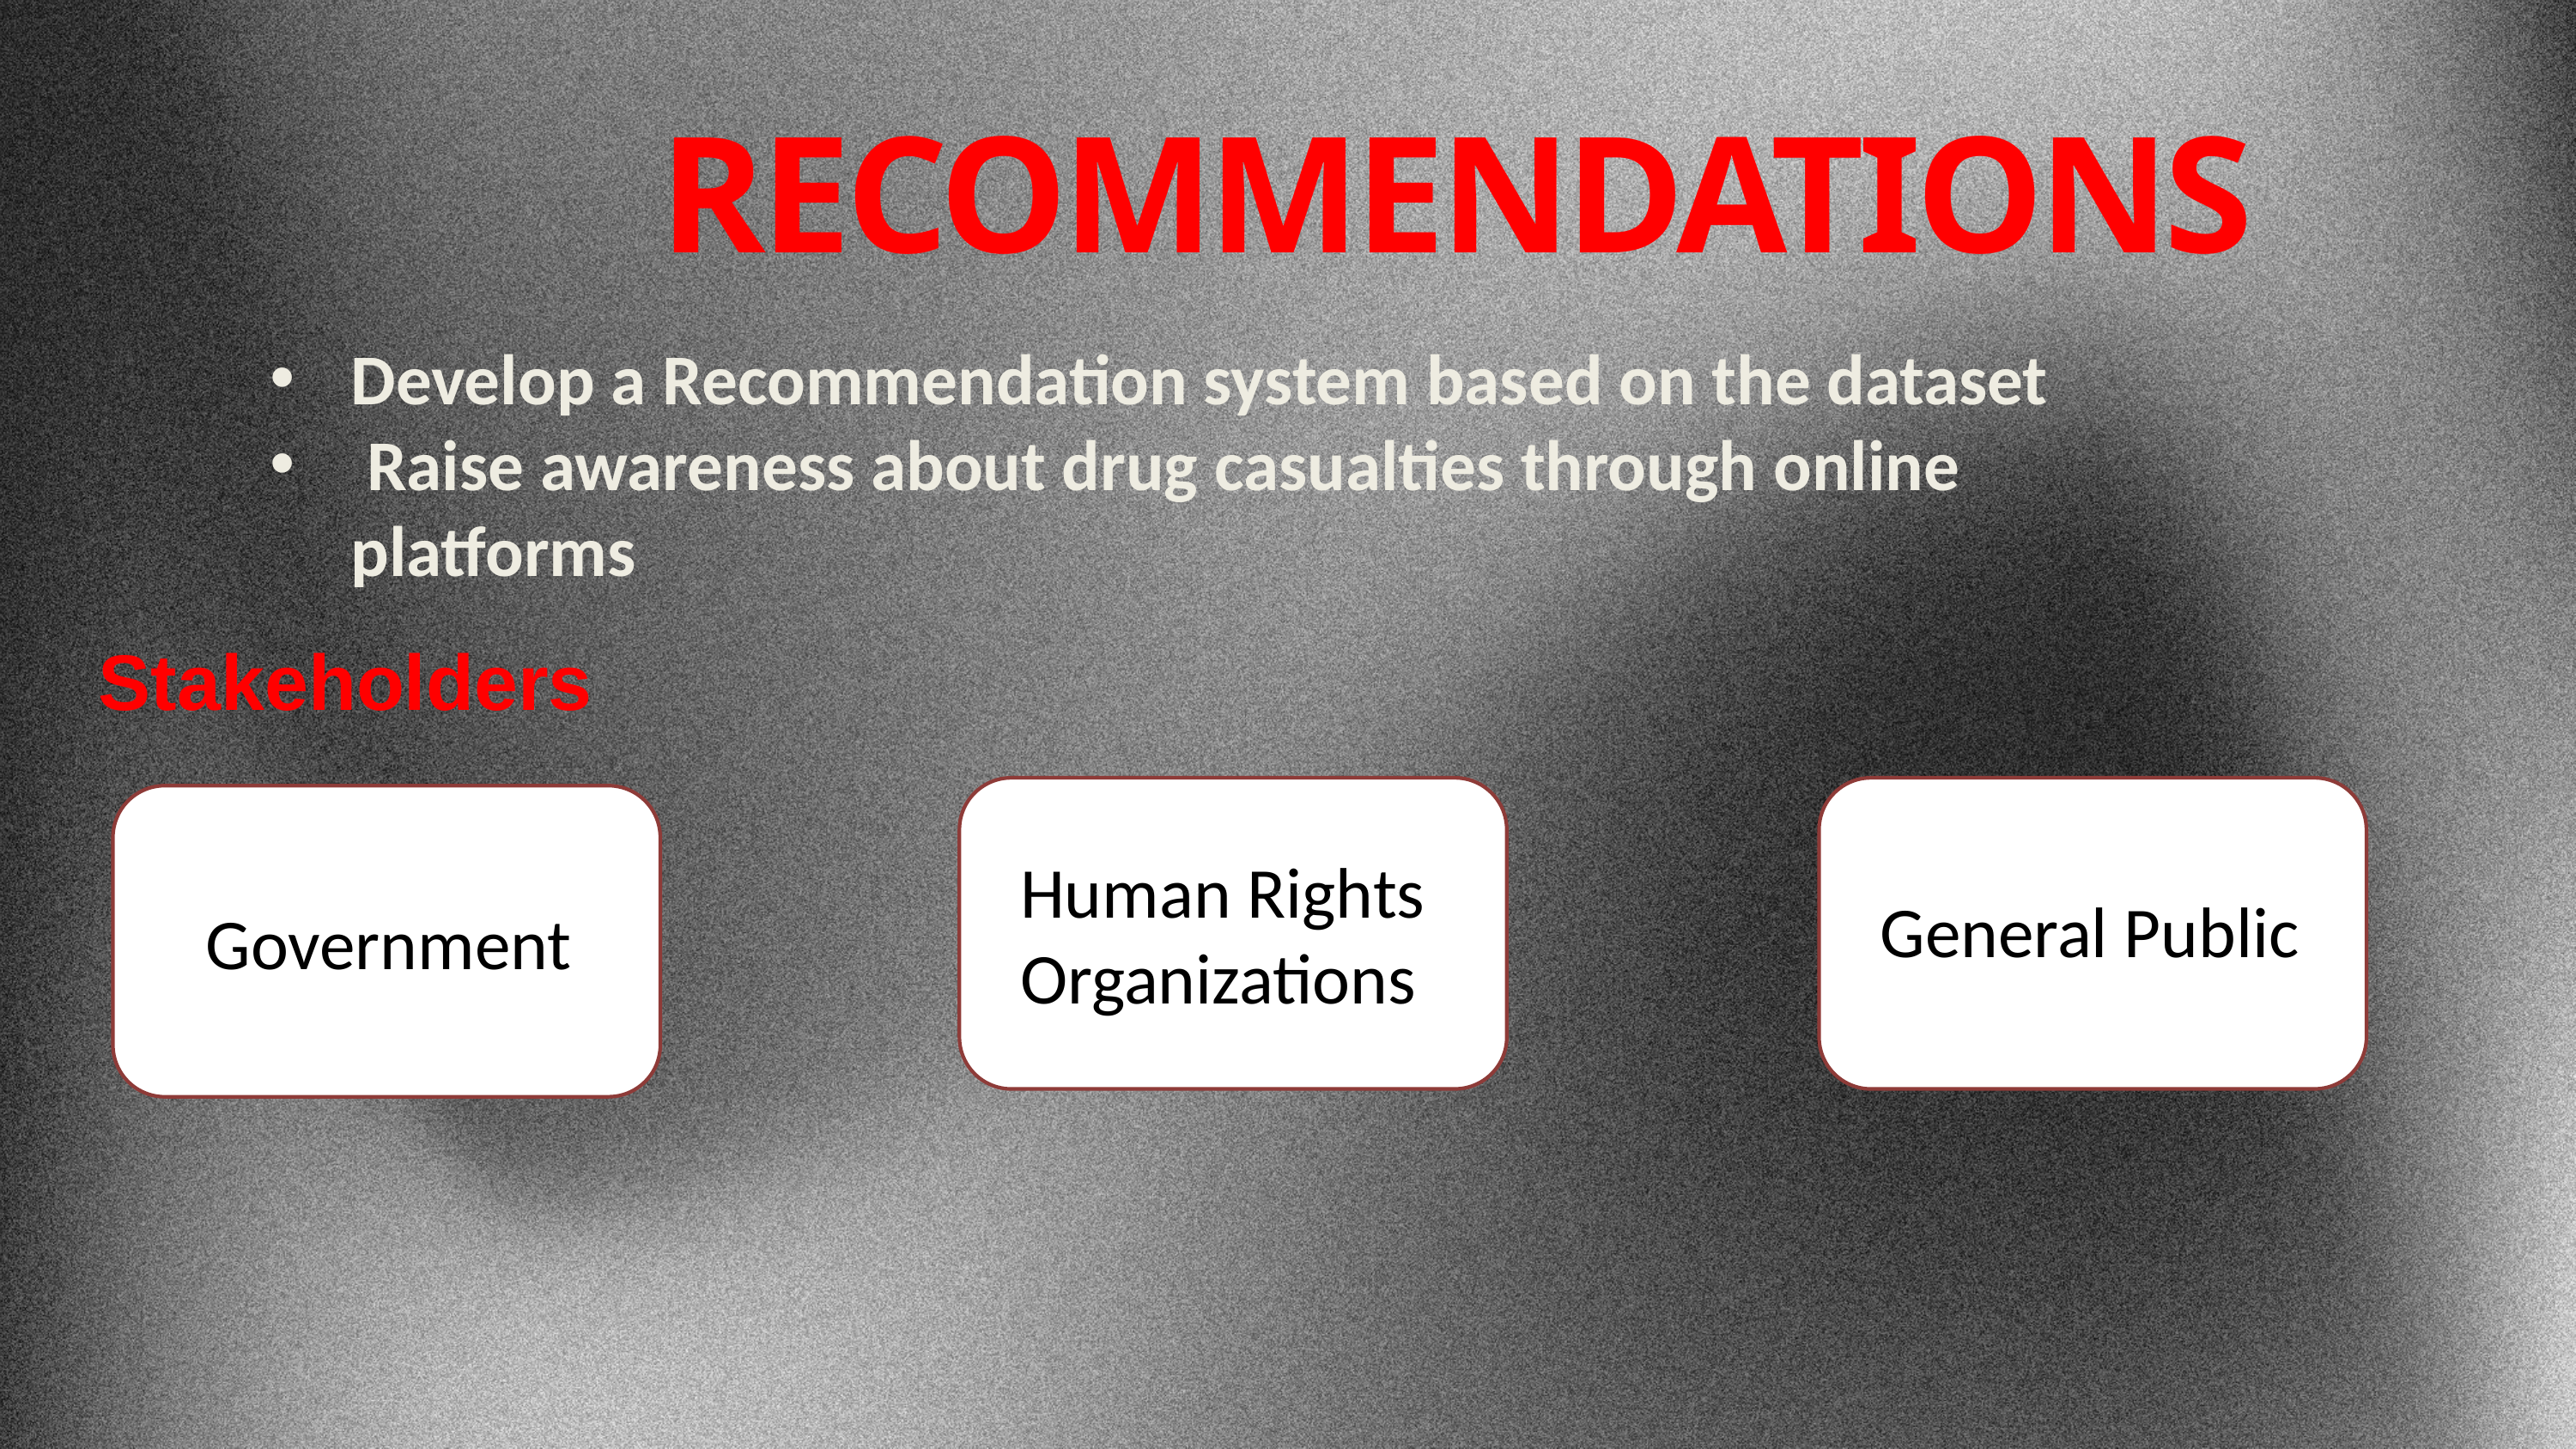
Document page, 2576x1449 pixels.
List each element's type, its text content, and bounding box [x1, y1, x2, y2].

text_box Government [193, 891, 677, 991]
text_box General Public [1868, 879, 2351, 978]
text_box Human Rights Organizations [1007, 840, 1492, 1025]
text_box Develop a Recommendation system based on the dataset Raise awareness about drug casualties through online platforms [257, 327, 2072, 597]
text_box [1817, 775, 2369, 1091]
text_box [111, 784, 663, 1099]
text_box Stakeholders [85, 625, 634, 733]
text_box [957, 775, 1509, 1091]
picture [0, 0, 2576, 1449]
title RECOMMENDATIONS [193, 101, 2435, 356]
